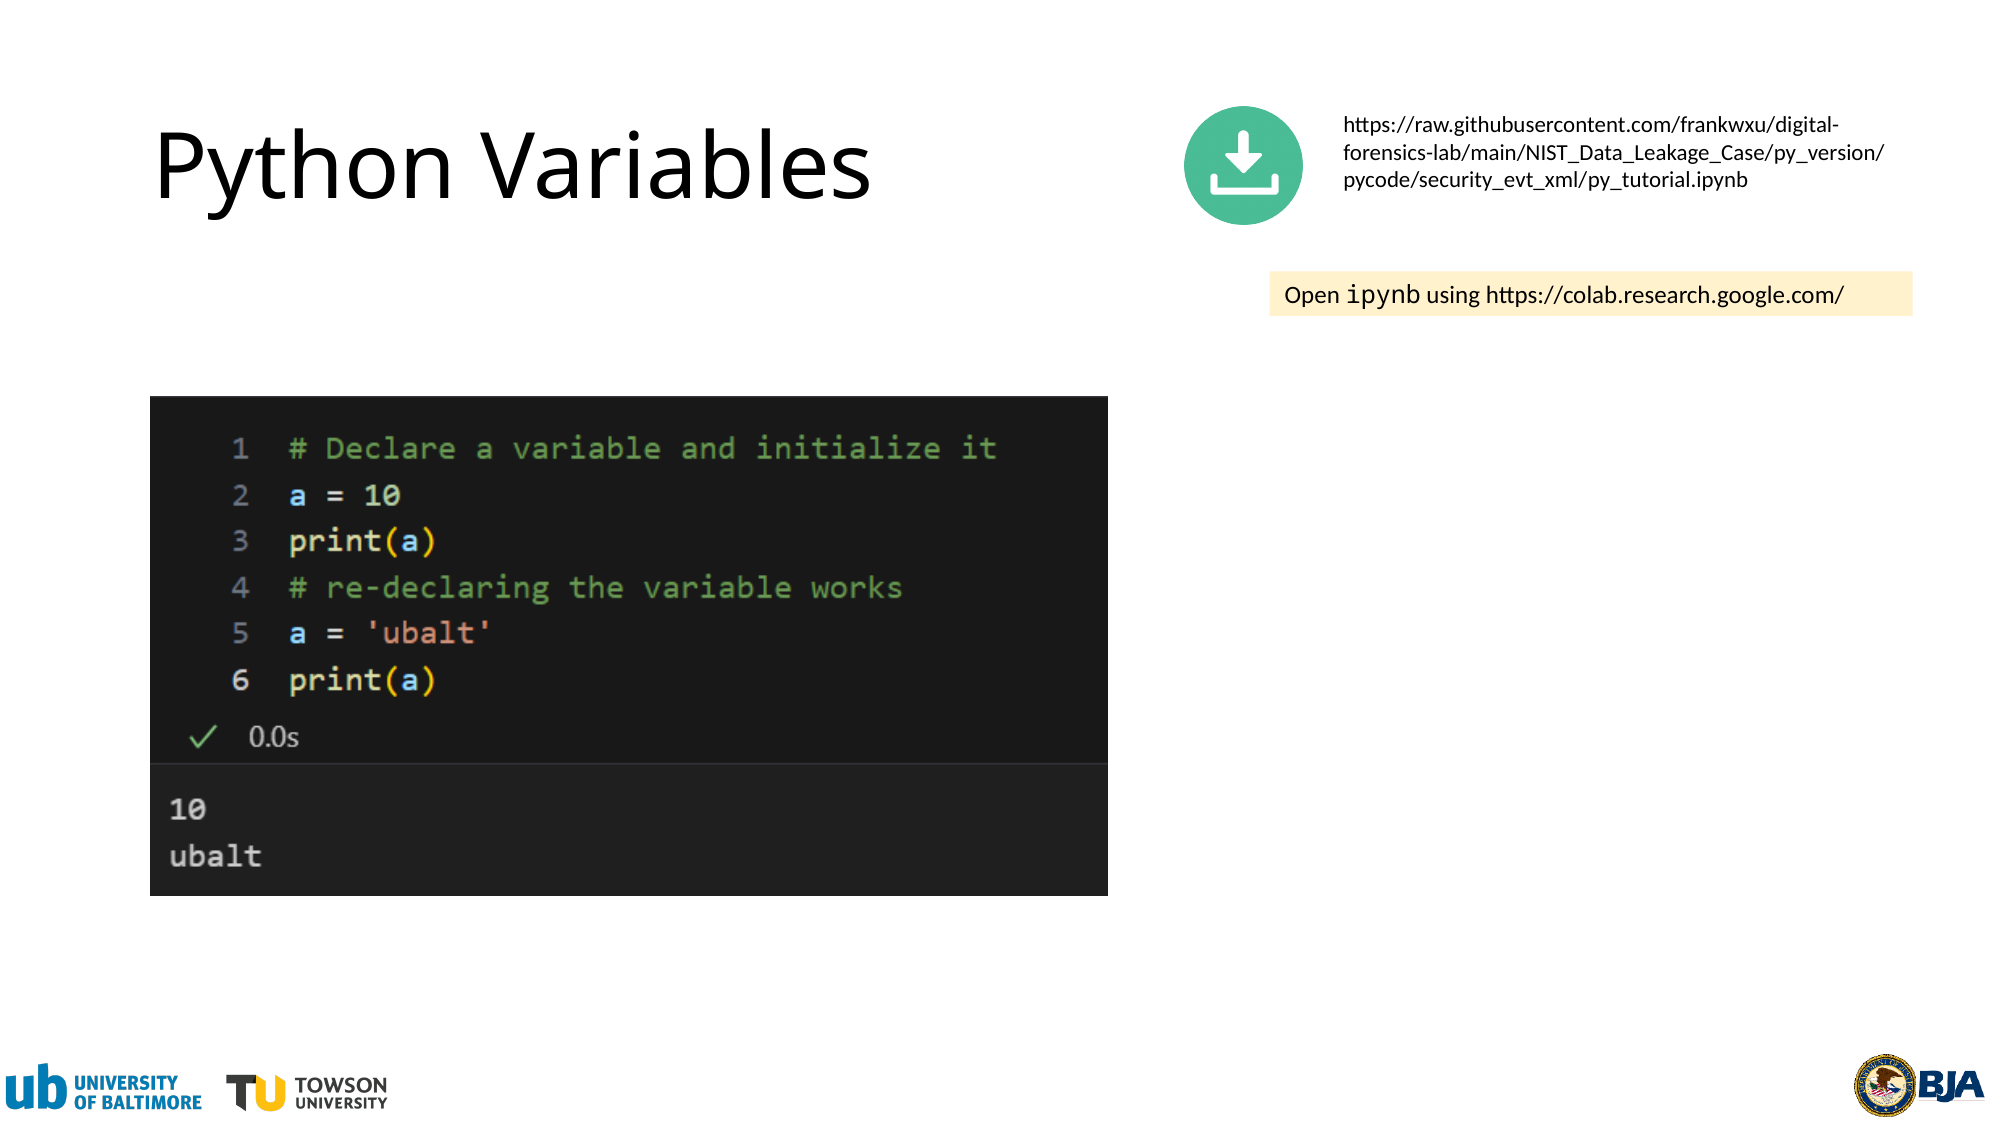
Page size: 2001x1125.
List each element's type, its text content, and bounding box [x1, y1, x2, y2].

text_box https://raw.githubusercontent.com/frankwxu/digital-forensics-lab/main/NIST_Data_Leakage_Case/py_version/pycode/security_evt_xml/py_tutorial.ipynb [1328, 102, 1913, 200]
picture [0, 1031, 407, 1125]
text_box Open ipynb using https://colab.research.google.com/ [1269, 271, 1913, 316]
picture [1184, 106, 1304, 225]
picture [150, 396, 1108, 896]
title Python Variables [137, 59, 1863, 278]
picture [1854, 1054, 1986, 1117]
